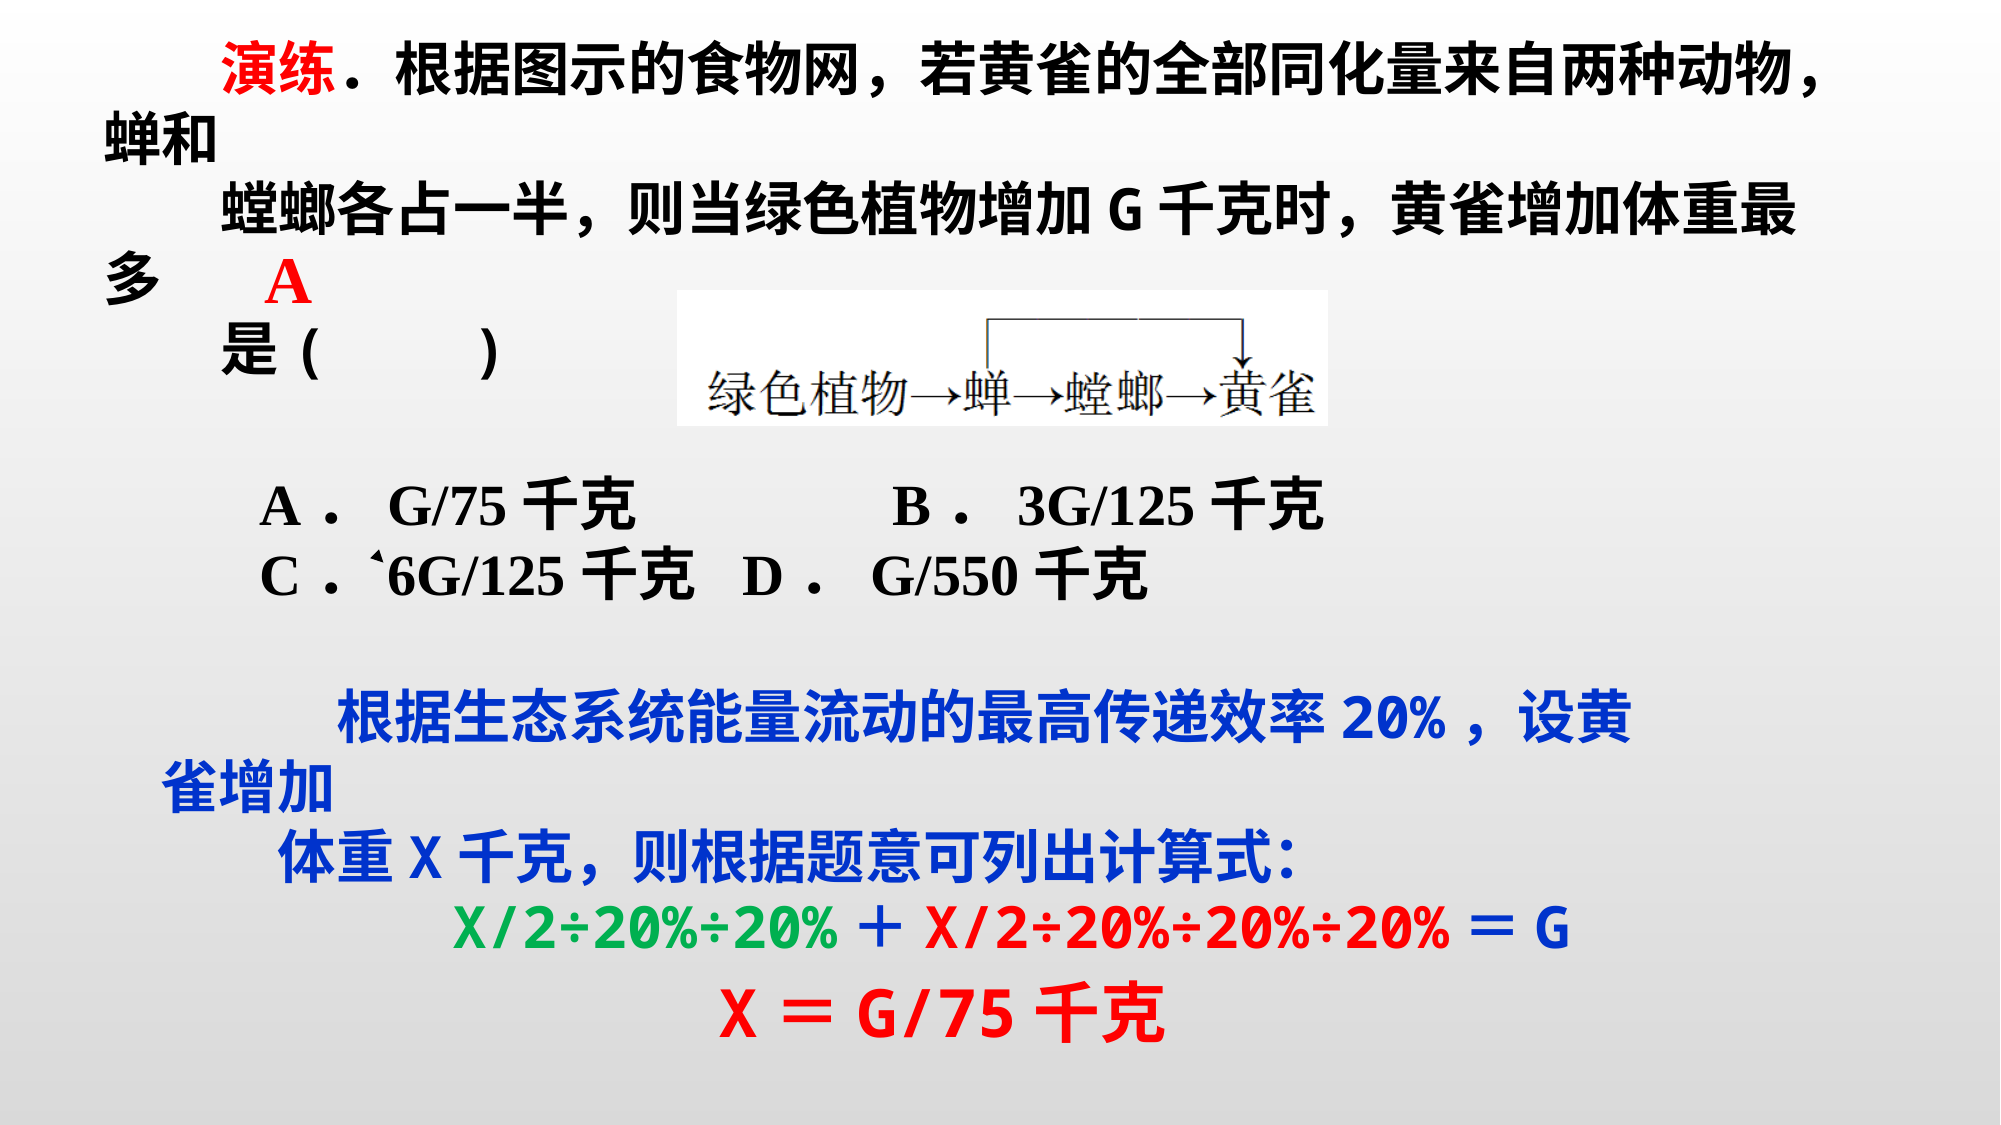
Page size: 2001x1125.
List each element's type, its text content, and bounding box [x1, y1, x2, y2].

picture [677, 289, 1328, 426]
text_box 根据生态系统能量流动的最高传递效率20%，设黄雀增加 体重X千克，则根据题意可列出计算式： X/2÷20%÷20%＋X/2÷20%÷20%÷20%＝G [145, 707, 1707, 933]
text_box 演练．根据图示的食物网，若黄雀的全部同化量来自两种动物，蝉和 螳螂各占一半，则当绿色植物增加G千克时，黄雀增加体重最多 是( ) [88, 94, 1866, 365]
text_box X＝G/75千克 [704, 963, 1182, 1059]
text_box A [249, 229, 328, 324]
text_box A．G/75千克 B．3G/125千克 C．6G/125千克 D．G/550千克 [127, 459, 1495, 615]
